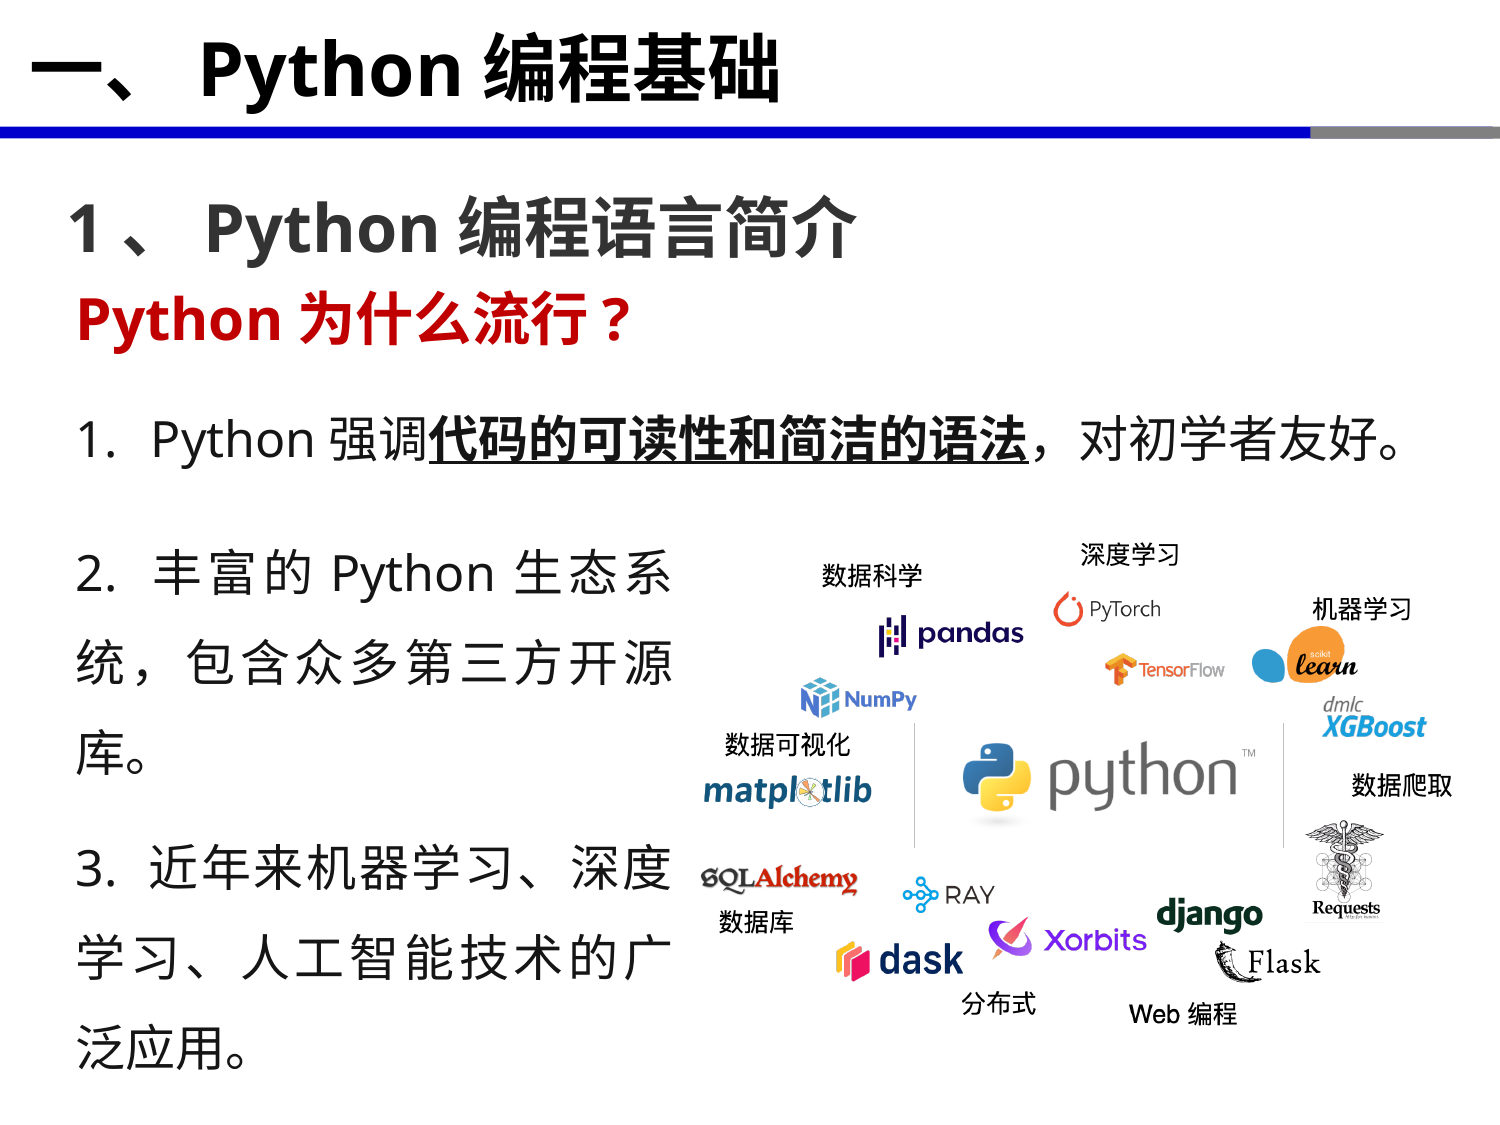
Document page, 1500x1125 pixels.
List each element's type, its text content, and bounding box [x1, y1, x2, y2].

title 一、Python编程基础 [0, 1, 1479, 132]
text_box Python为什么流行? Python强调代码的可读性和简洁的语法，对初学者友好。 [61, 239, 1479, 475]
text_box 2. 丰富的Python生态系统，包含众多第三方开源库。 3. 近年来机器学习、深度学习、人工智能技术的广泛应用。 [61, 503, 688, 1084]
text_box 1、Python编程语言简介 [52, 138, 1448, 274]
picture [660, 539, 1497, 1029]
